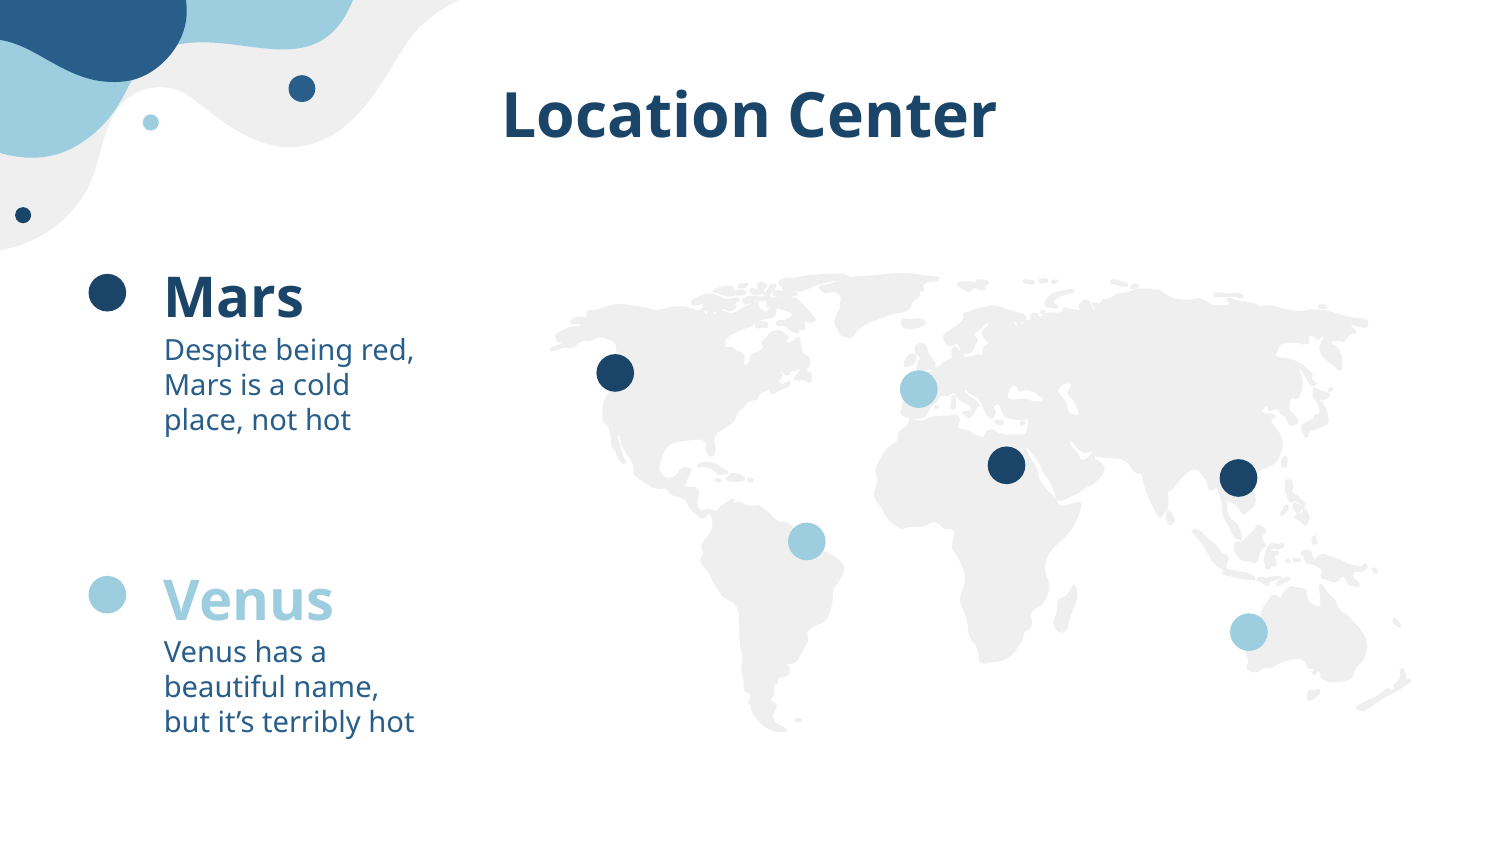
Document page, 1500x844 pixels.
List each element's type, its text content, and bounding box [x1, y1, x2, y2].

text_box Venus has a beautiful name, but it’s terribly hot [148, 618, 447, 738]
title Location Center [349, 59, 1151, 154]
text_box [88, 273, 127, 312]
text_box Despite being red, Mars is a cold place, not hot [148, 316, 447, 436]
text_box Venus [148, 568, 440, 618]
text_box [549, 272, 1412, 733]
text_box [88, 575, 127, 614]
text_box Mars [148, 265, 440, 316]
